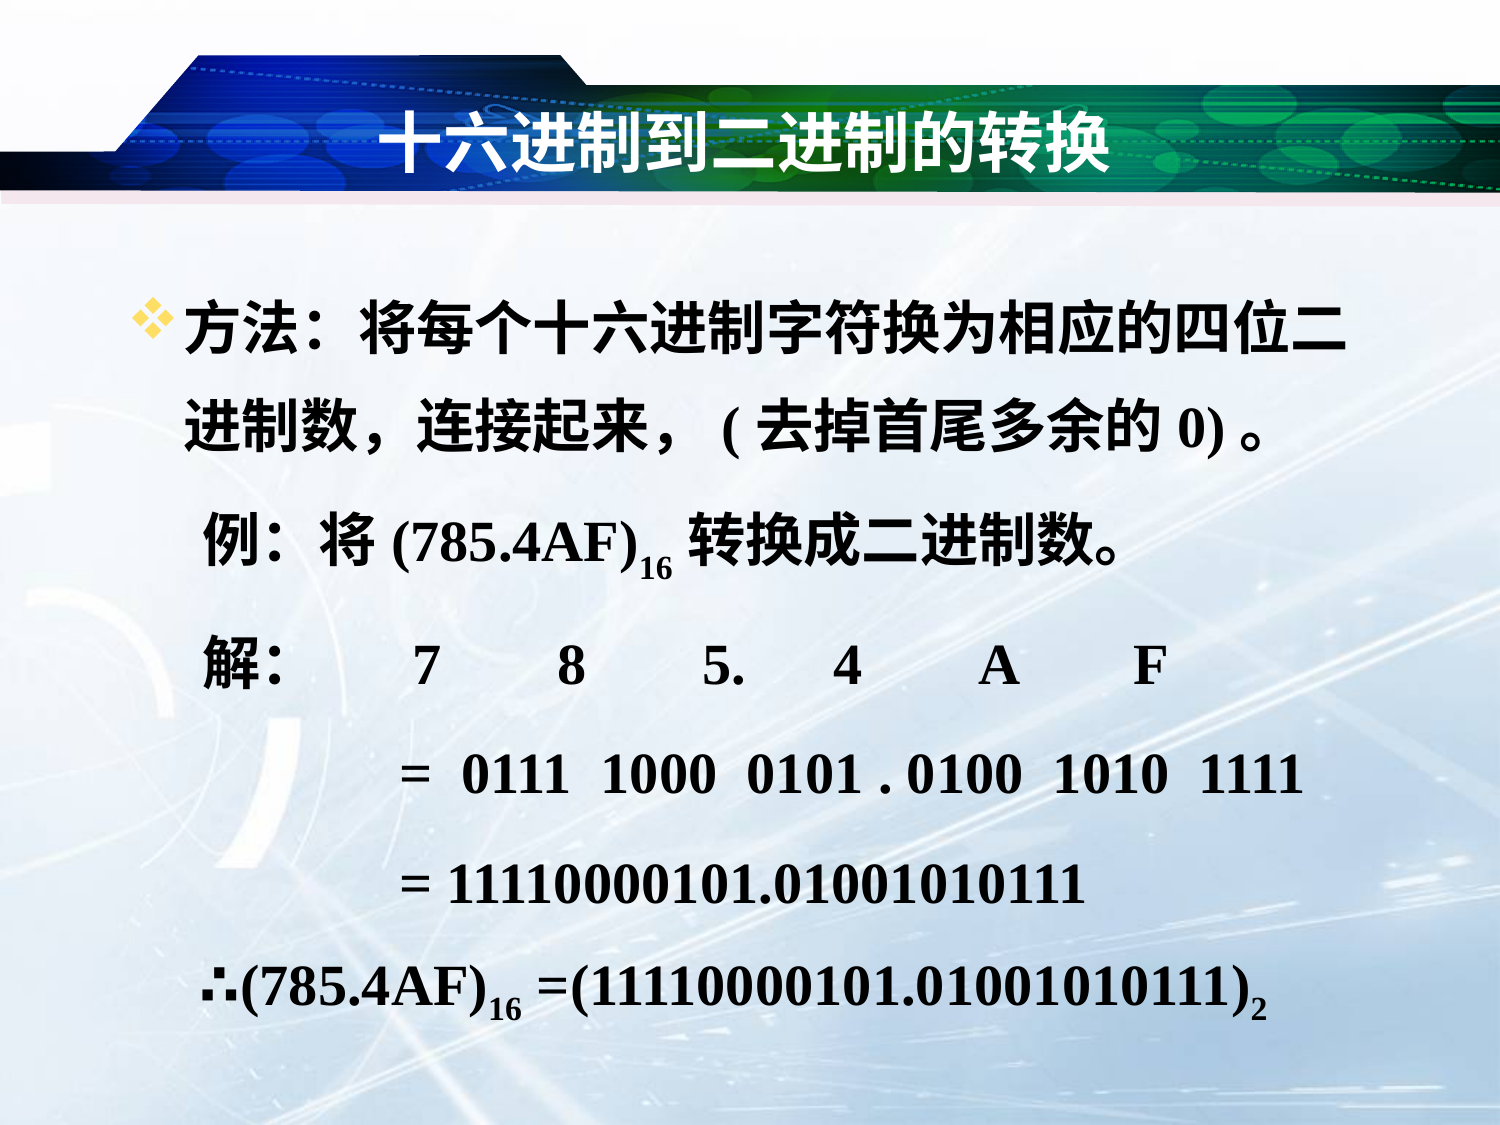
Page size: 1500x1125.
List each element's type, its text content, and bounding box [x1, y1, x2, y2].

list 方法：将每个十六进制字符换为相应的四位二进制数，连接起来，(去掉首尾多余的0)。 例：将(785.4AF)16转换成二进制数。 解： 7 8 5. 4 A F = 0111 1000 0101 . 0100 1010 1111 = 11110000101.01001010111 ∴(785.4AF)16 =(11110000101.01001010111)2 [111, 255, 1390, 1071]
title 十六进制到二进制的转换 [99, 94, 1388, 188]
picture [0, 0, 1500, 1125]
